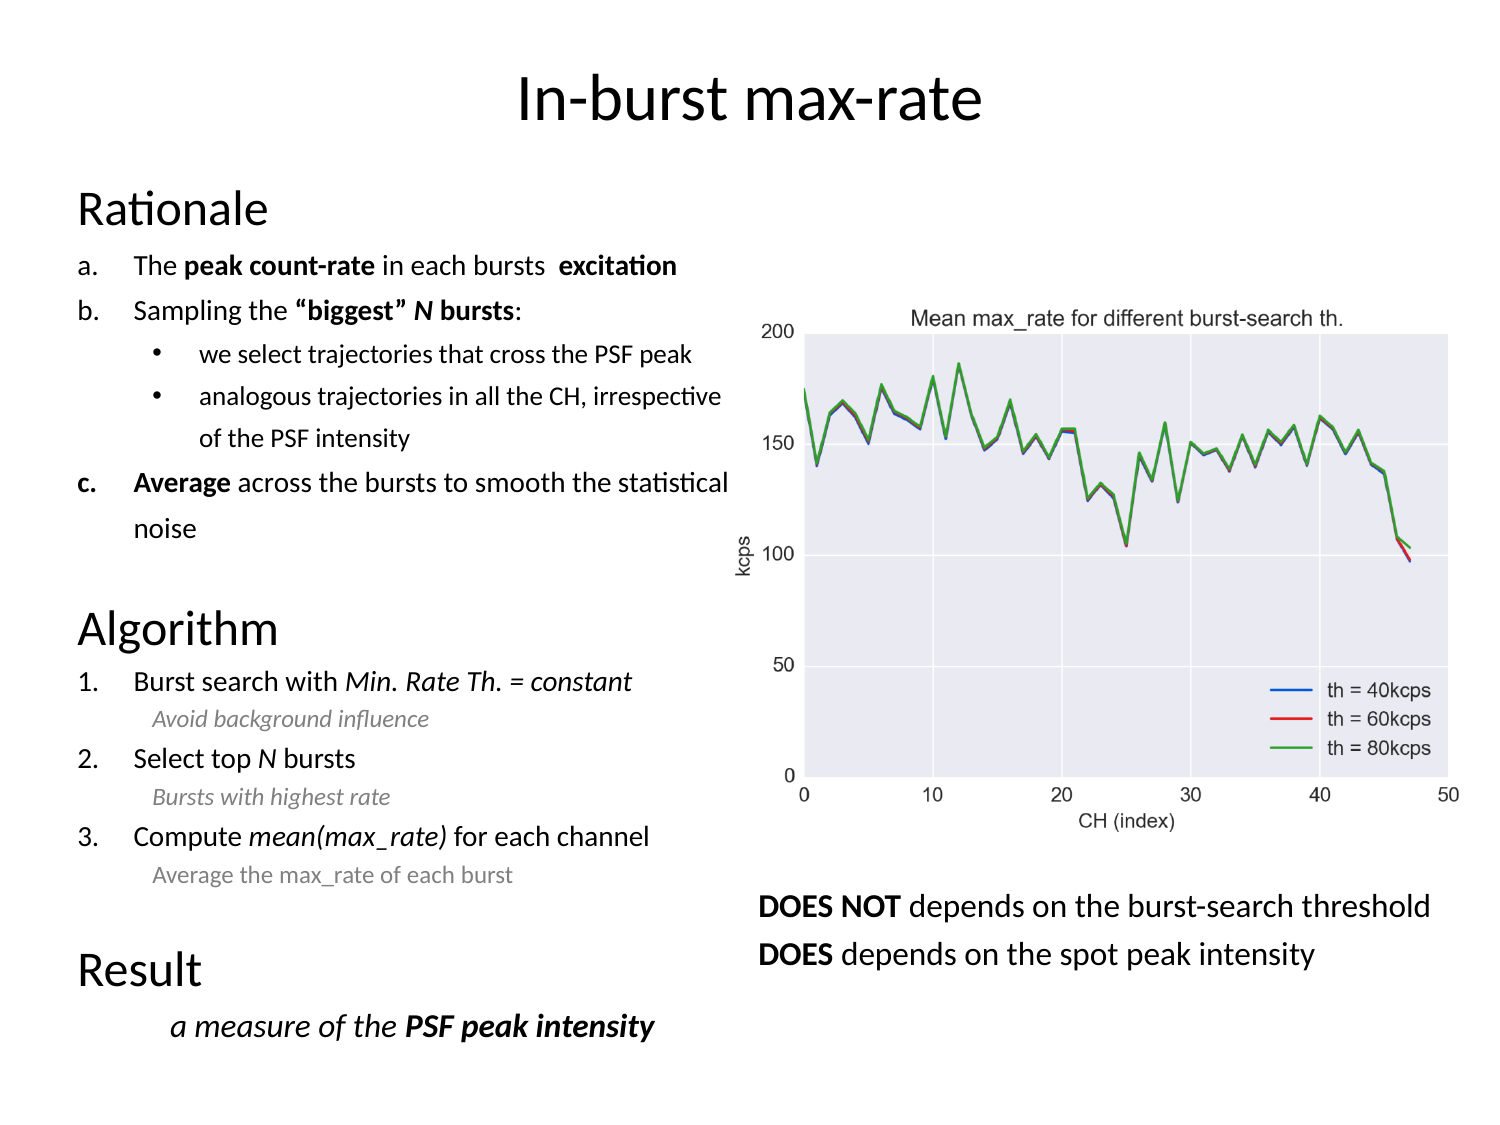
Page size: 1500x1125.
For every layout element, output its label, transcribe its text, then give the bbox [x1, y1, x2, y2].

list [724, 299, 1469, 842]
text_box DOES NOT depends on the burst-search threshold DOES depends on the spot peak intensity [743, 869, 1500, 980]
title In-burst max-rate [75, 0, 1425, 188]
